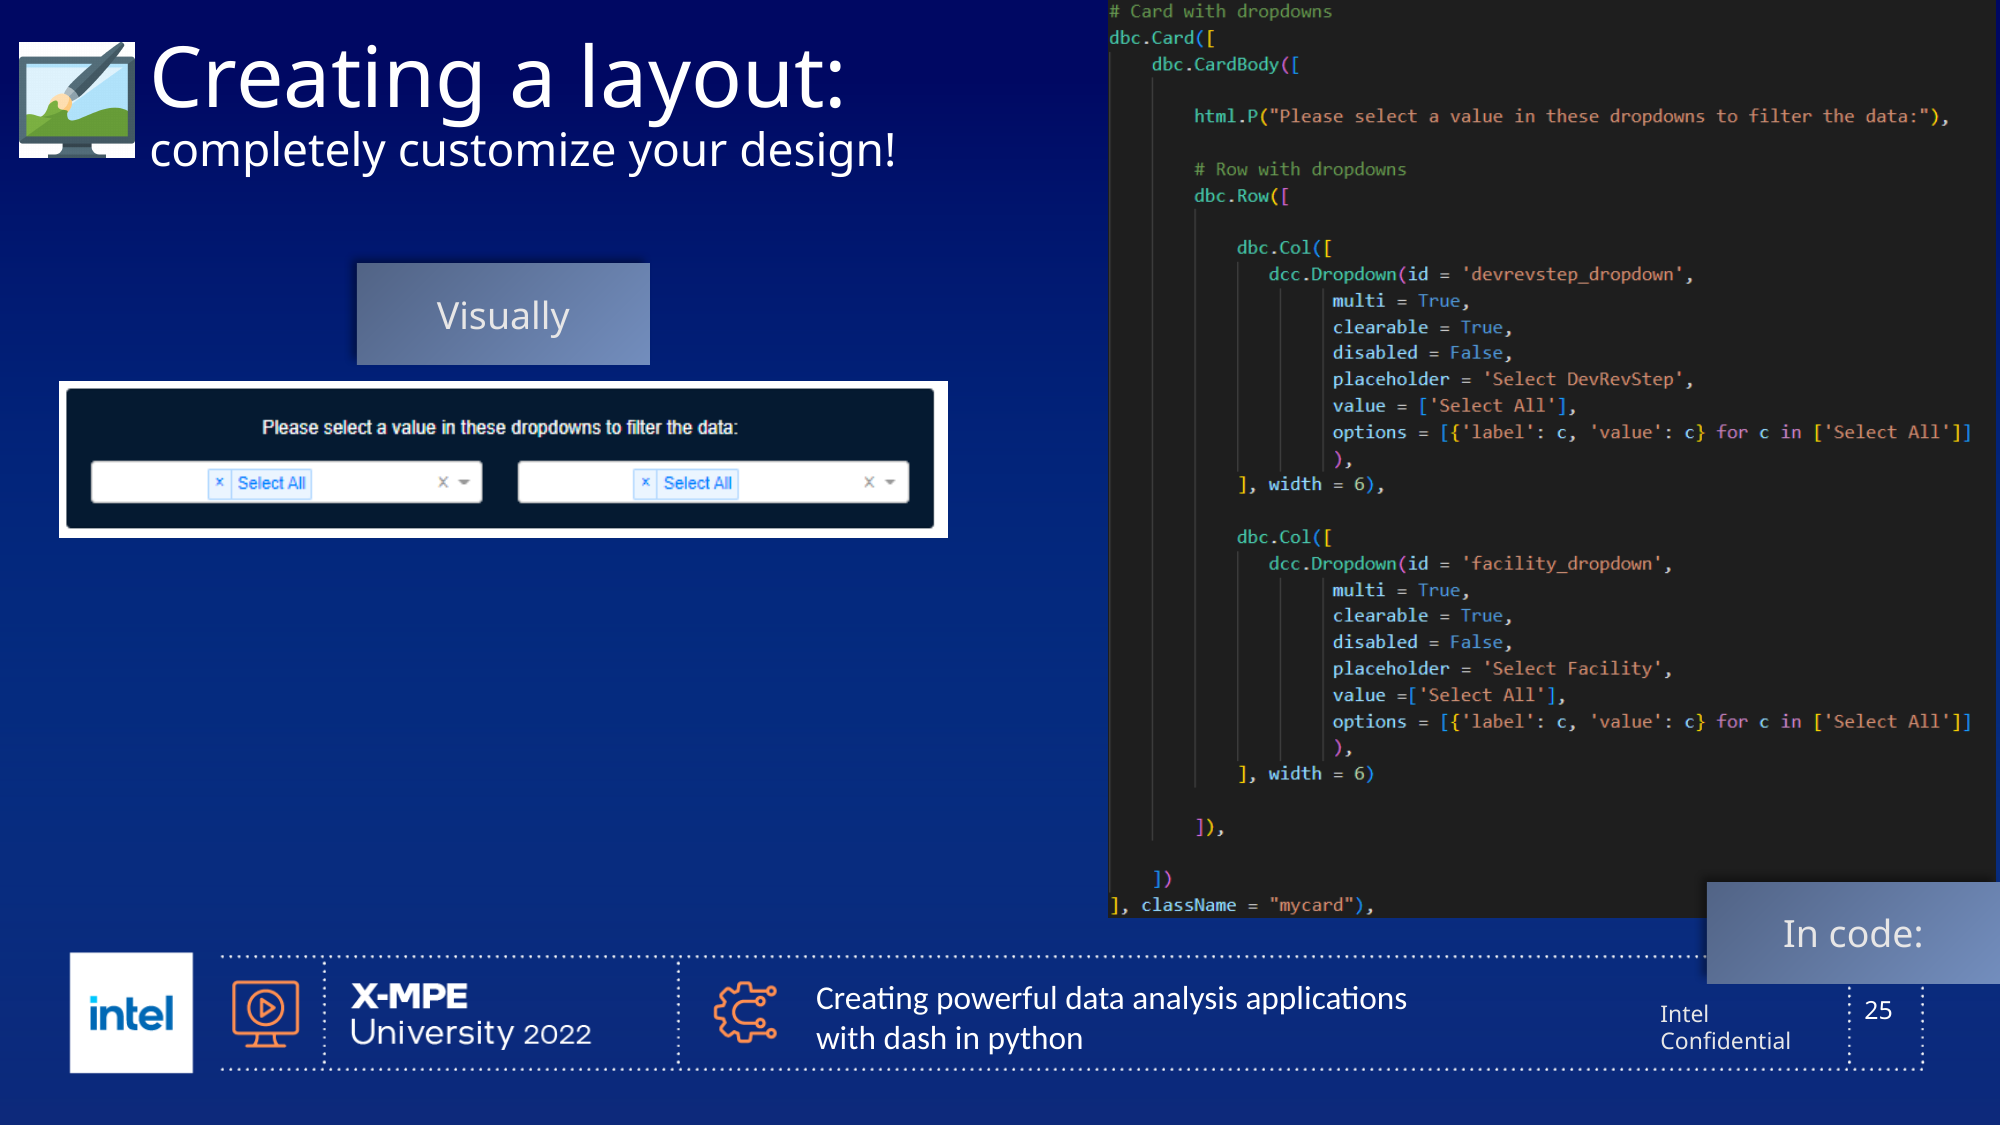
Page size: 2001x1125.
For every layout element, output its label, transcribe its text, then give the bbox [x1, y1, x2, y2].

title Creating a layout: completely customize your design! [134, 23, 913, 188]
picture [0, 0, 2000, 1125]
text_box Visually [356, 263, 651, 366]
text_box In code: [1706, 881, 2000, 984]
text_box Creating powerful data analysis applications with dash in python [801, 969, 1711, 1064]
